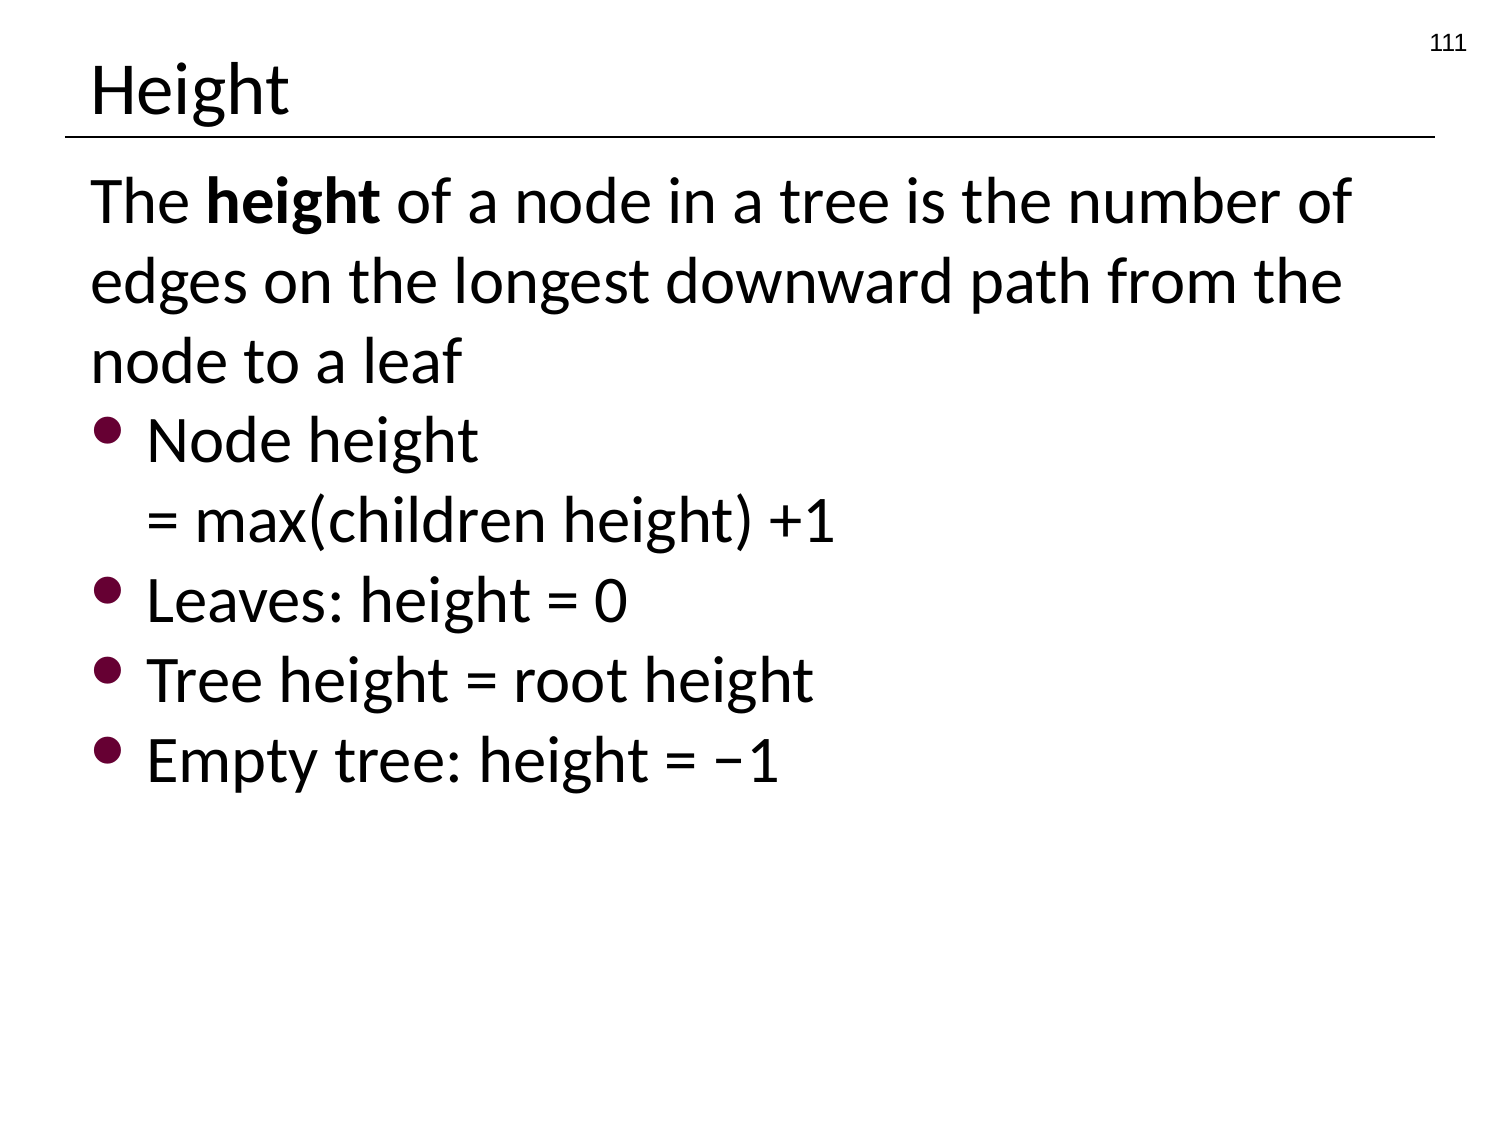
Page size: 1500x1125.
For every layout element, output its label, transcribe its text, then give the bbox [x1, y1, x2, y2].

slide_number 111 [1131, 18, 1483, 62]
list The height of a node in a tree is the number of edges on the longest downward path from the node to a leaf Node height = max(children height) +1 Leaves: height = 0 Tree height = root height Empty tree: height = −1 [75, 148, 1425, 1094]
title Height [75, 20, 1425, 138]
